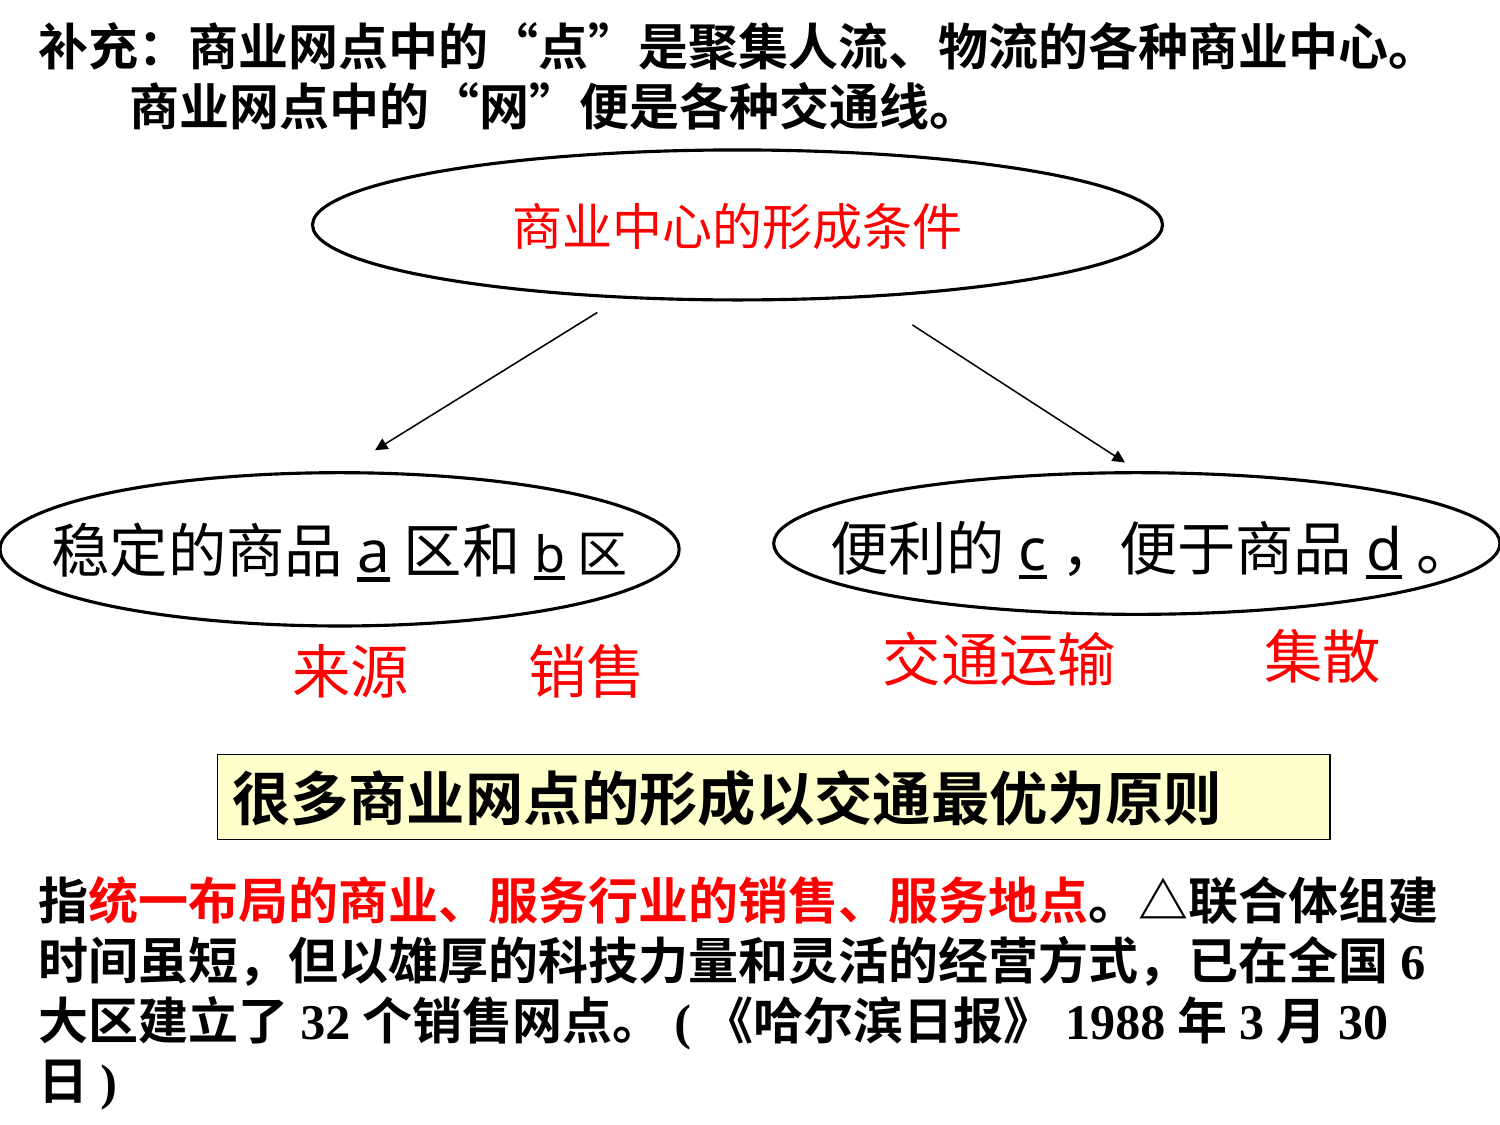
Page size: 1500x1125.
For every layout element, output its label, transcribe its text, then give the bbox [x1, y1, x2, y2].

text_box 很多商业网点的形成以交通最优为原则 [217, 754, 1330, 840]
text_box 销售 [513, 627, 889, 713]
text_box 来源 [277, 627, 461, 713]
text_box [375, 312, 598, 451]
text_box 交通运输 [868, 615, 1244, 701]
text_box 指统一布局的商业、服务行业的销售、服务地点。△联合体组建时间虽短，但以雄厚的科技力量和灵活的经营方式，已在全国6大区建立了32个销售网点。(《哈尔滨日报》1988年3月30日) [23, 861, 1459, 1117]
text_box 稳定的商品a区和b区 [0, 472, 680, 626]
text_box 商业中心的形成条件 [312, 149, 1163, 300]
text_box 便利的c，便于商品d。 [773, 472, 1500, 615]
text_box 补充：商业网点中的“点”是聚集人流、物流的各种商业中心。 商业网点中的“网”便是各种交通线。 [23, 7, 1430, 143]
text_box 集散 [1249, 612, 1500, 698]
text_box [912, 324, 1126, 463]
